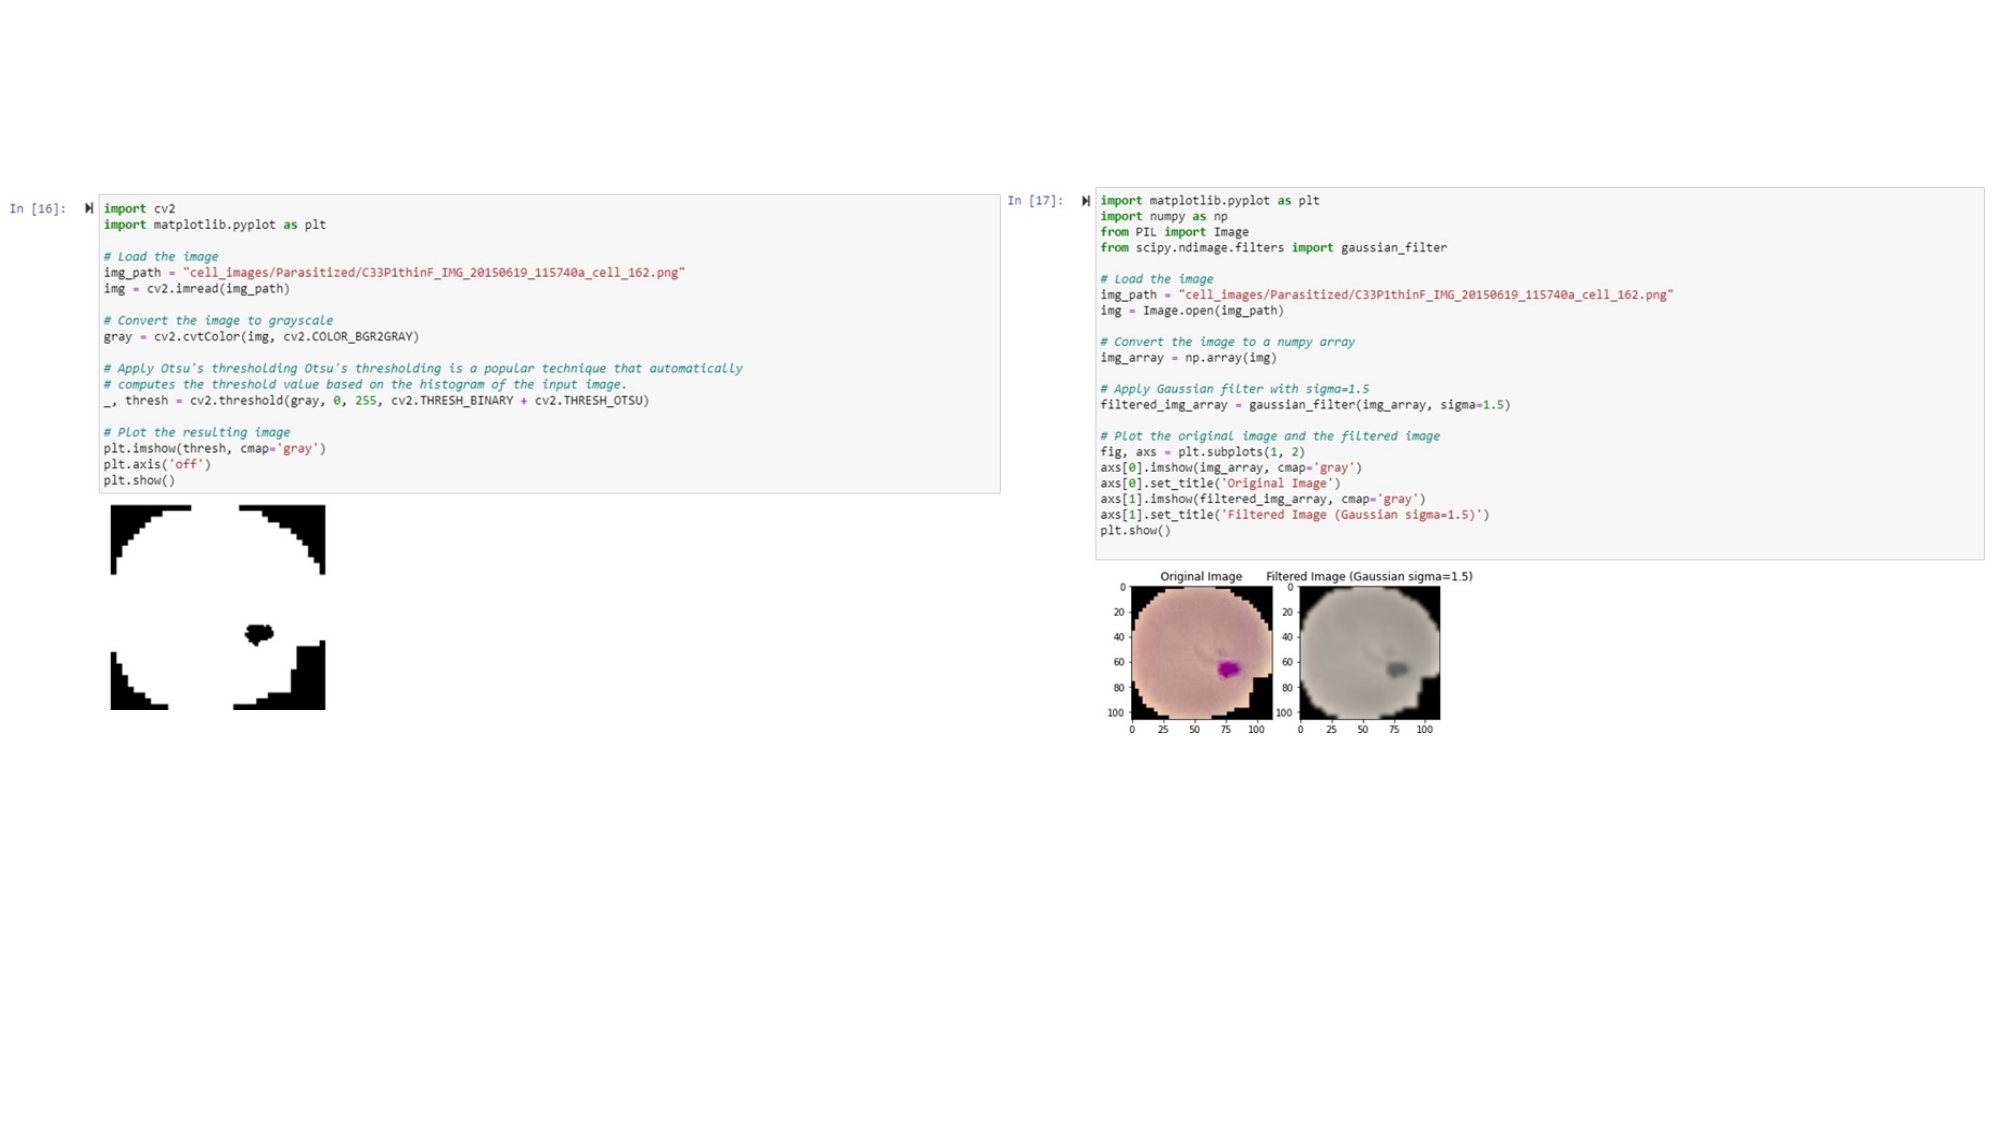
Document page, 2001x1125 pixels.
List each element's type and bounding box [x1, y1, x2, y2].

picture [1008, 187, 1985, 733]
picture [10, 194, 1001, 710]
